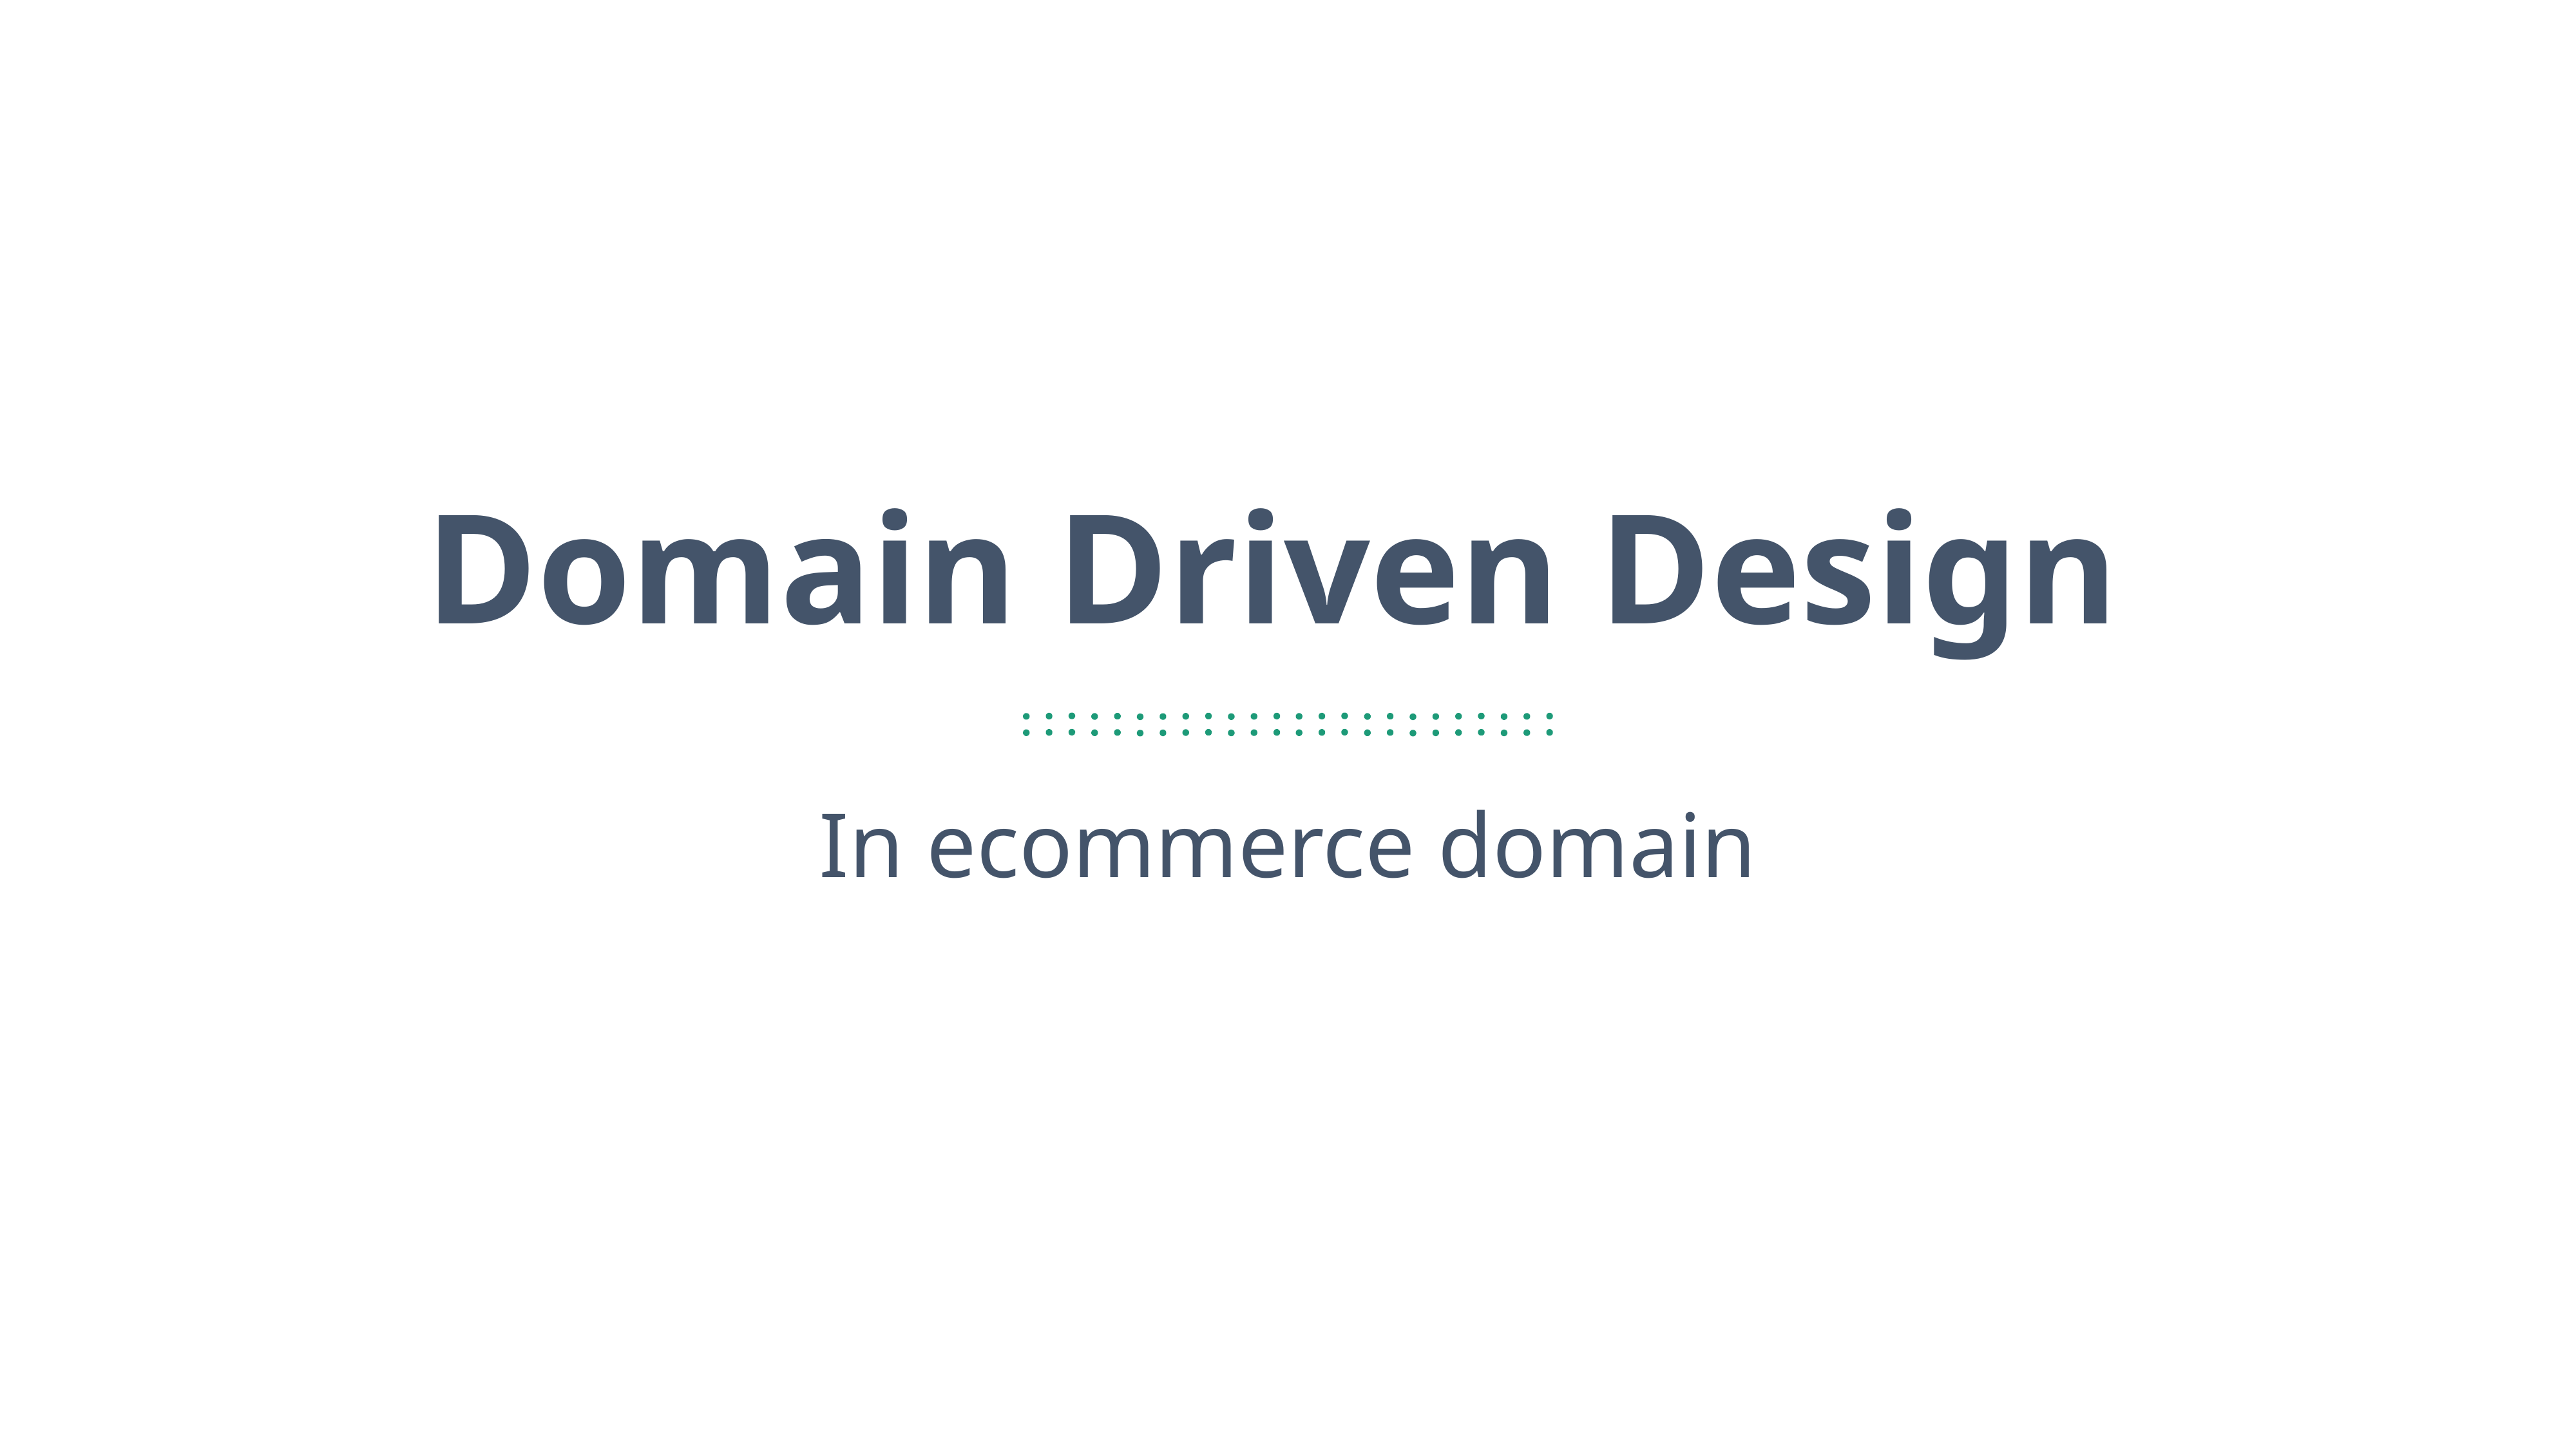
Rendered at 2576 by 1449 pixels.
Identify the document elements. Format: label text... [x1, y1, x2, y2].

text_box Domain Driven Design [0, 468, 2576, 659]
text_box In ecommerce domain [0, 777, 2576, 907]
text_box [1022, 712, 1553, 737]
